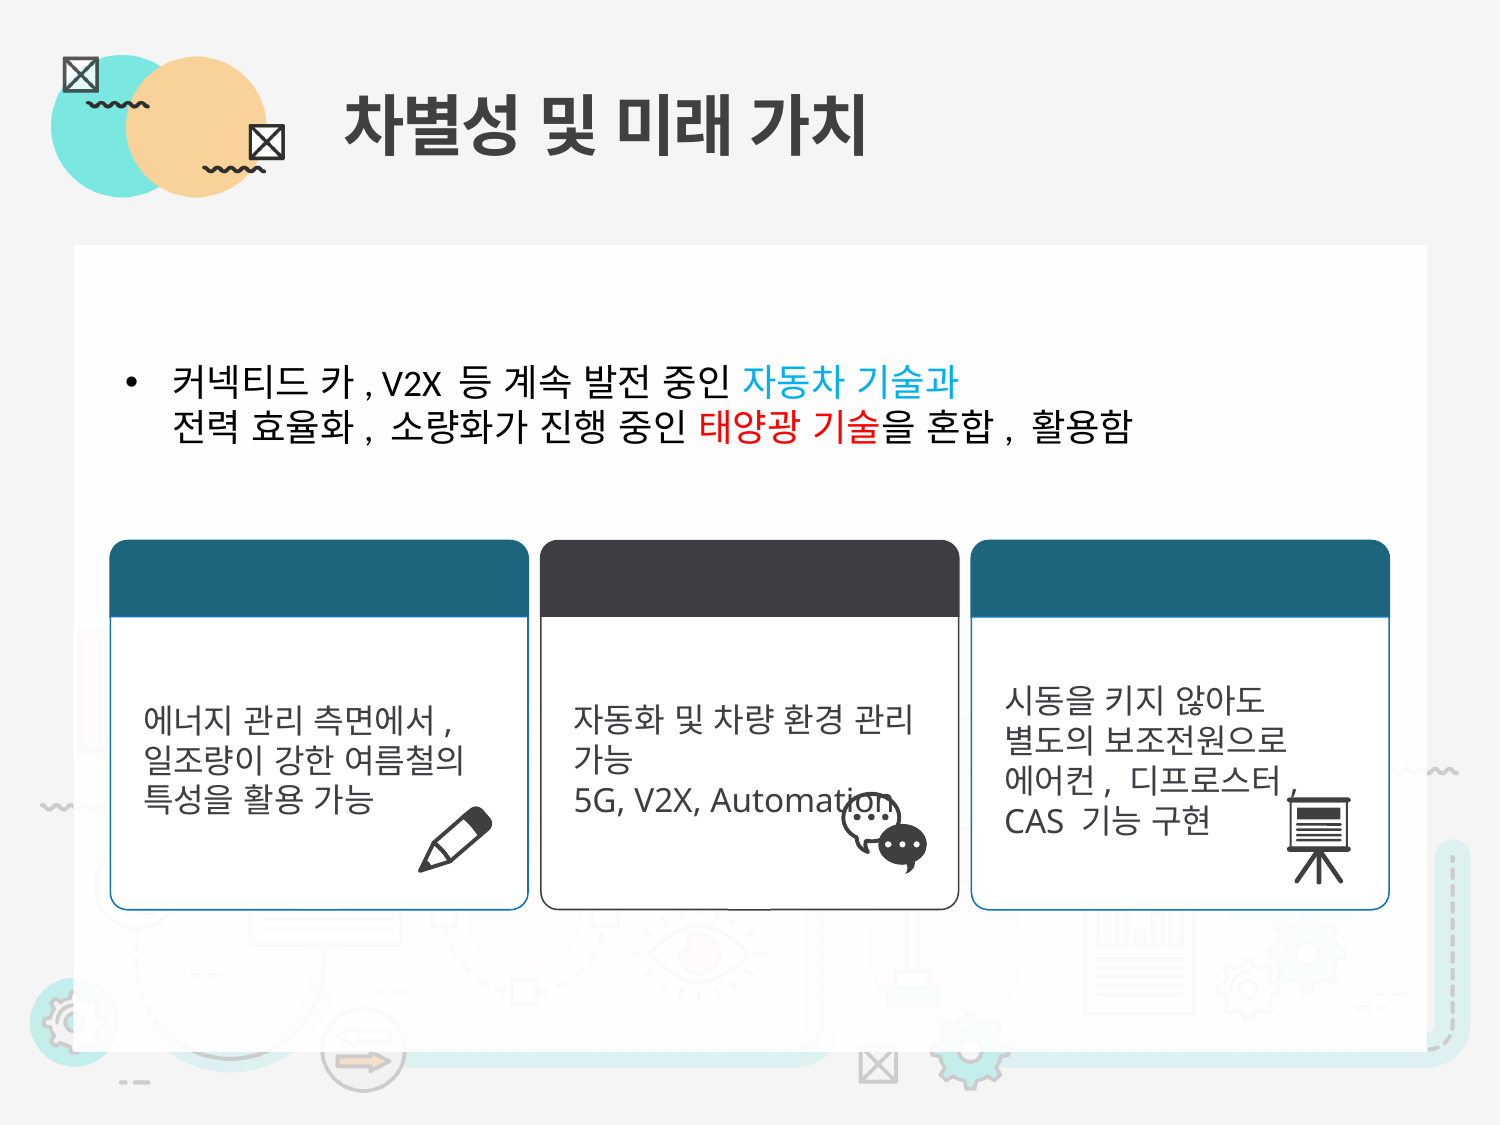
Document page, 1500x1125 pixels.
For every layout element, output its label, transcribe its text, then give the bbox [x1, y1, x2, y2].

text_box 시동을 키지 않아도 별도의 보조전원으로 에어컨, 디프로스터, CAS 기능 구현 [971, 616, 1390, 910]
picture [0, 0, 1500, 1125]
text_box 편의성 [970, 539, 1391, 618]
title 차별성 및 미래 가치 [328, 64, 1430, 194]
text_box 최적화된 미래 기술 [539, 539, 960, 618]
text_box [419, 807, 491, 871]
text_box 자동화 및 차량 환경 관리 가능 5G, V2X, Automation [540, 616, 959, 910]
text_box 태양광 기술 활용 [109, 539, 530, 618]
text_box 커넥티드 카, V2X 등 계속 발전 중인 자동차 기술과 전력 효율화, 소량화가 진행 중인 태양광 기술을 혼합, 활용함 [110, 351, 1258, 457]
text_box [843, 793, 927, 875]
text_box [1286, 797, 1351, 885]
text_box 에너지 관리 측면에서, 일조량이 강한 여름철의 특성을 활용 가능 [110, 616, 529, 910]
